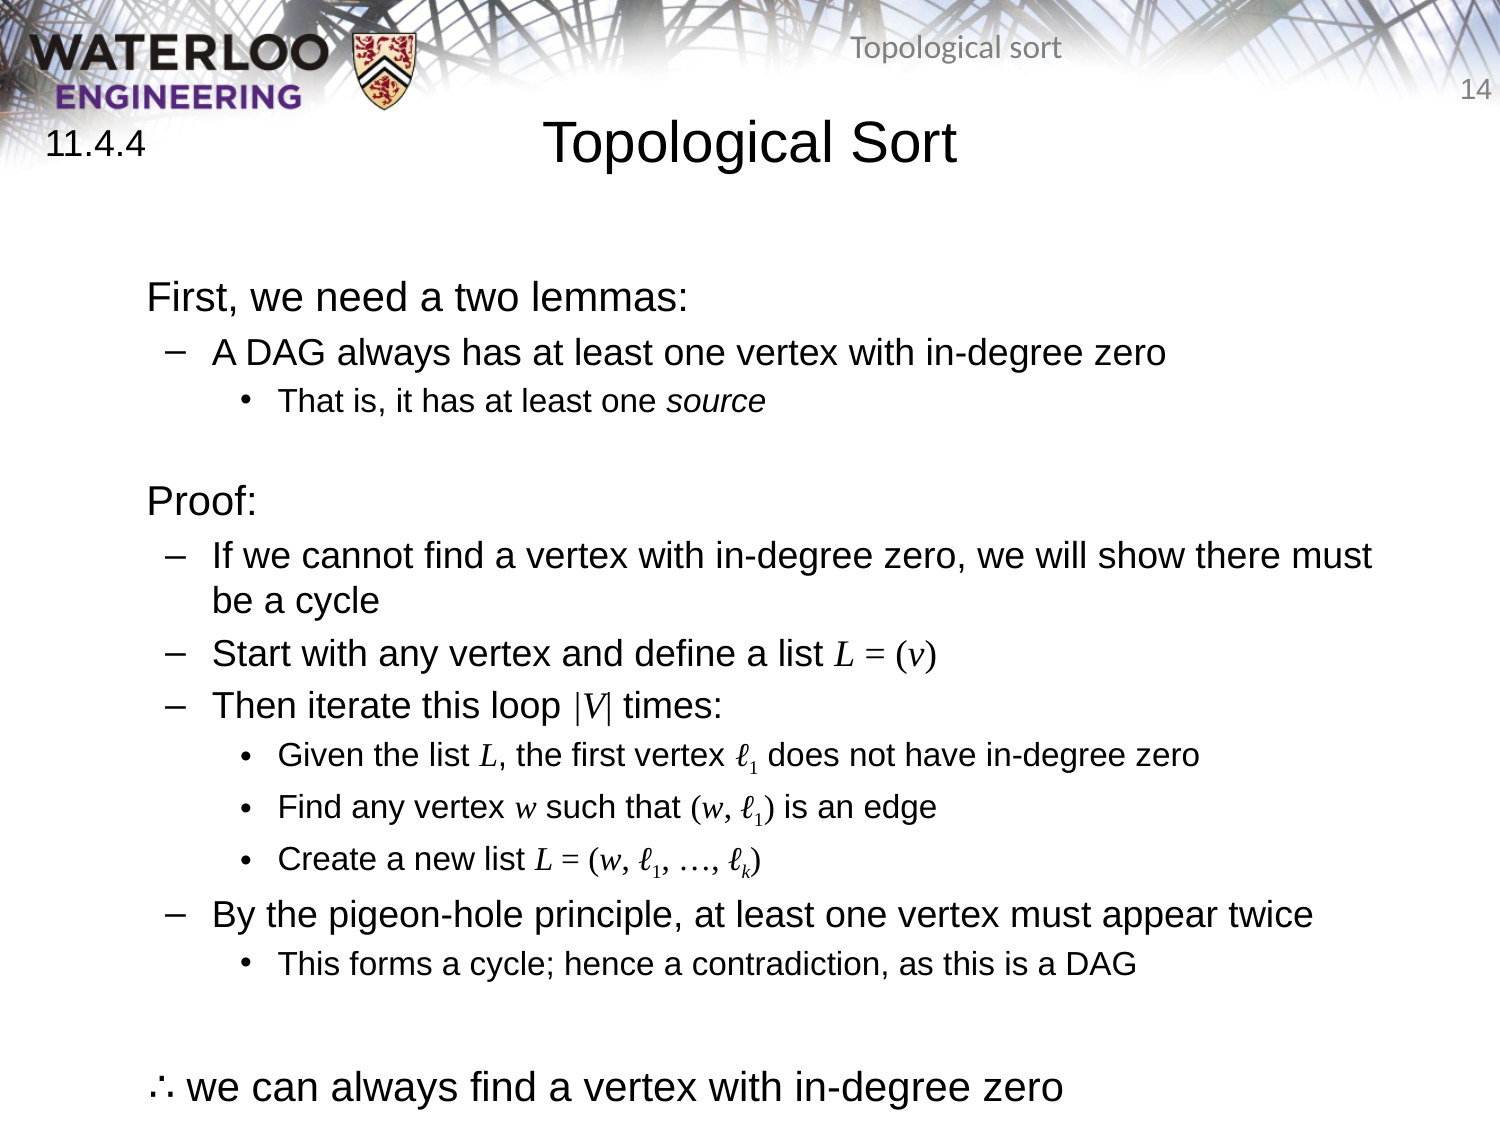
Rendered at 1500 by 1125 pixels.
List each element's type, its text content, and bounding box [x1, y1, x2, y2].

list First, we need a two lemmas: A DAG always has at least one vertex with in-degree zero That is, it has at least one source Proof: If we cannot find a vertex with in-degree zero, we will show there must be a cycle Start with any vertex and define a list L = (v) Then iterate this loop |V| times: Given the list L, the first vertex ℓ1 does not have in-degree zero Find any vertex w such that (w, ℓ1) is an edge Create a new list L = (w, ℓ1, …, ℓk) By the pigeon-hole principle, at least one vertex must appear twice This forms a cycle; hence a contradiction, as this is a DAG ∴ we can always find a vertex with in-degree zero [74, 262, 1426, 1006]
picture [0, 0, 1500, 1125]
text_box 11.4.4 [30, 111, 162, 172]
title Topological Sort [74, 44, 1426, 233]
